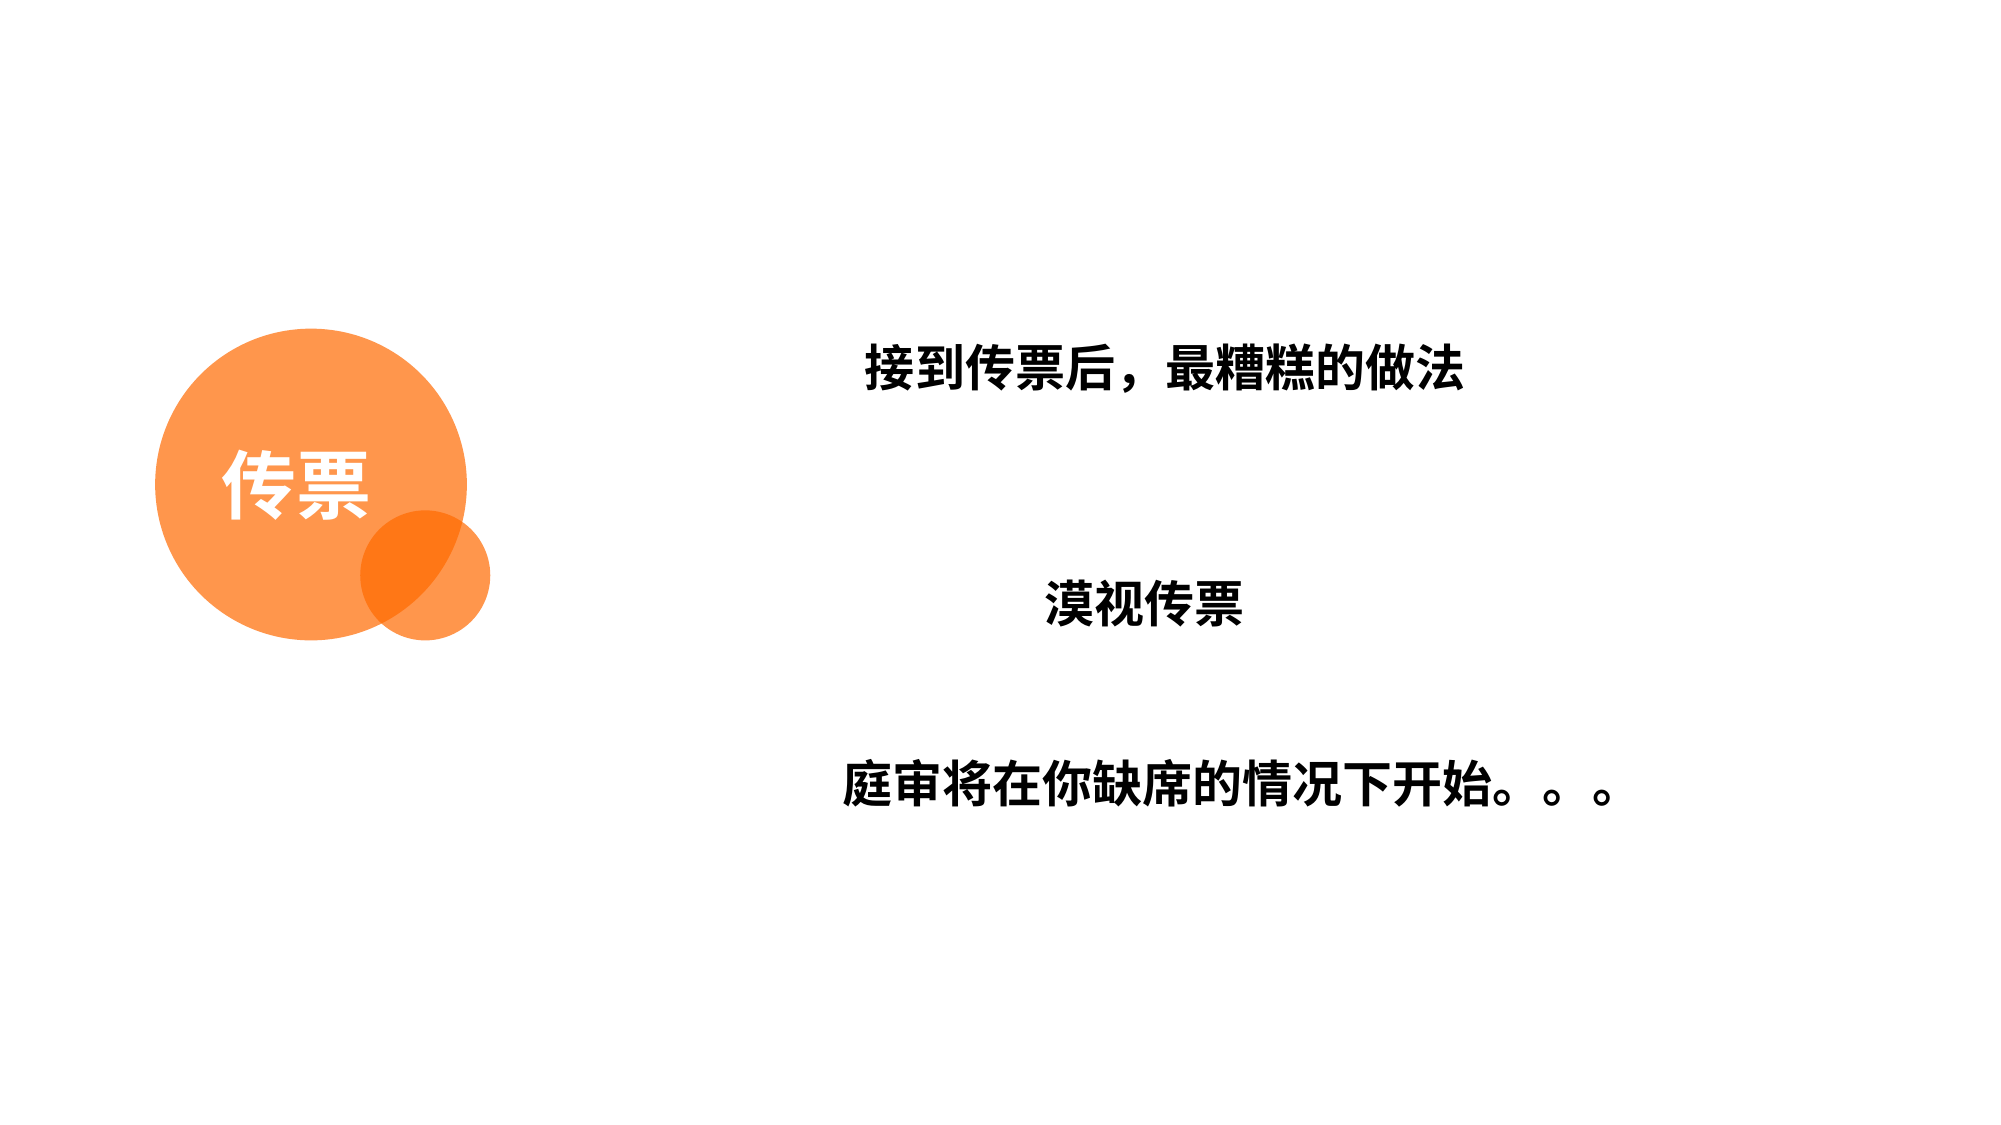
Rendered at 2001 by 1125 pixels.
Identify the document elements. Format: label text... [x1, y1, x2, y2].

text_box 接到传票后，最糟糕的做法 [850, 328, 1480, 404]
text_box 漠视传票 庭审将在你缺席的情况下开始。。。 [691, 564, 1658, 820]
text_box 传票 [206, 431, 387, 537]
text_box [154, 327, 468, 642]
text_box [359, 509, 492, 642]
